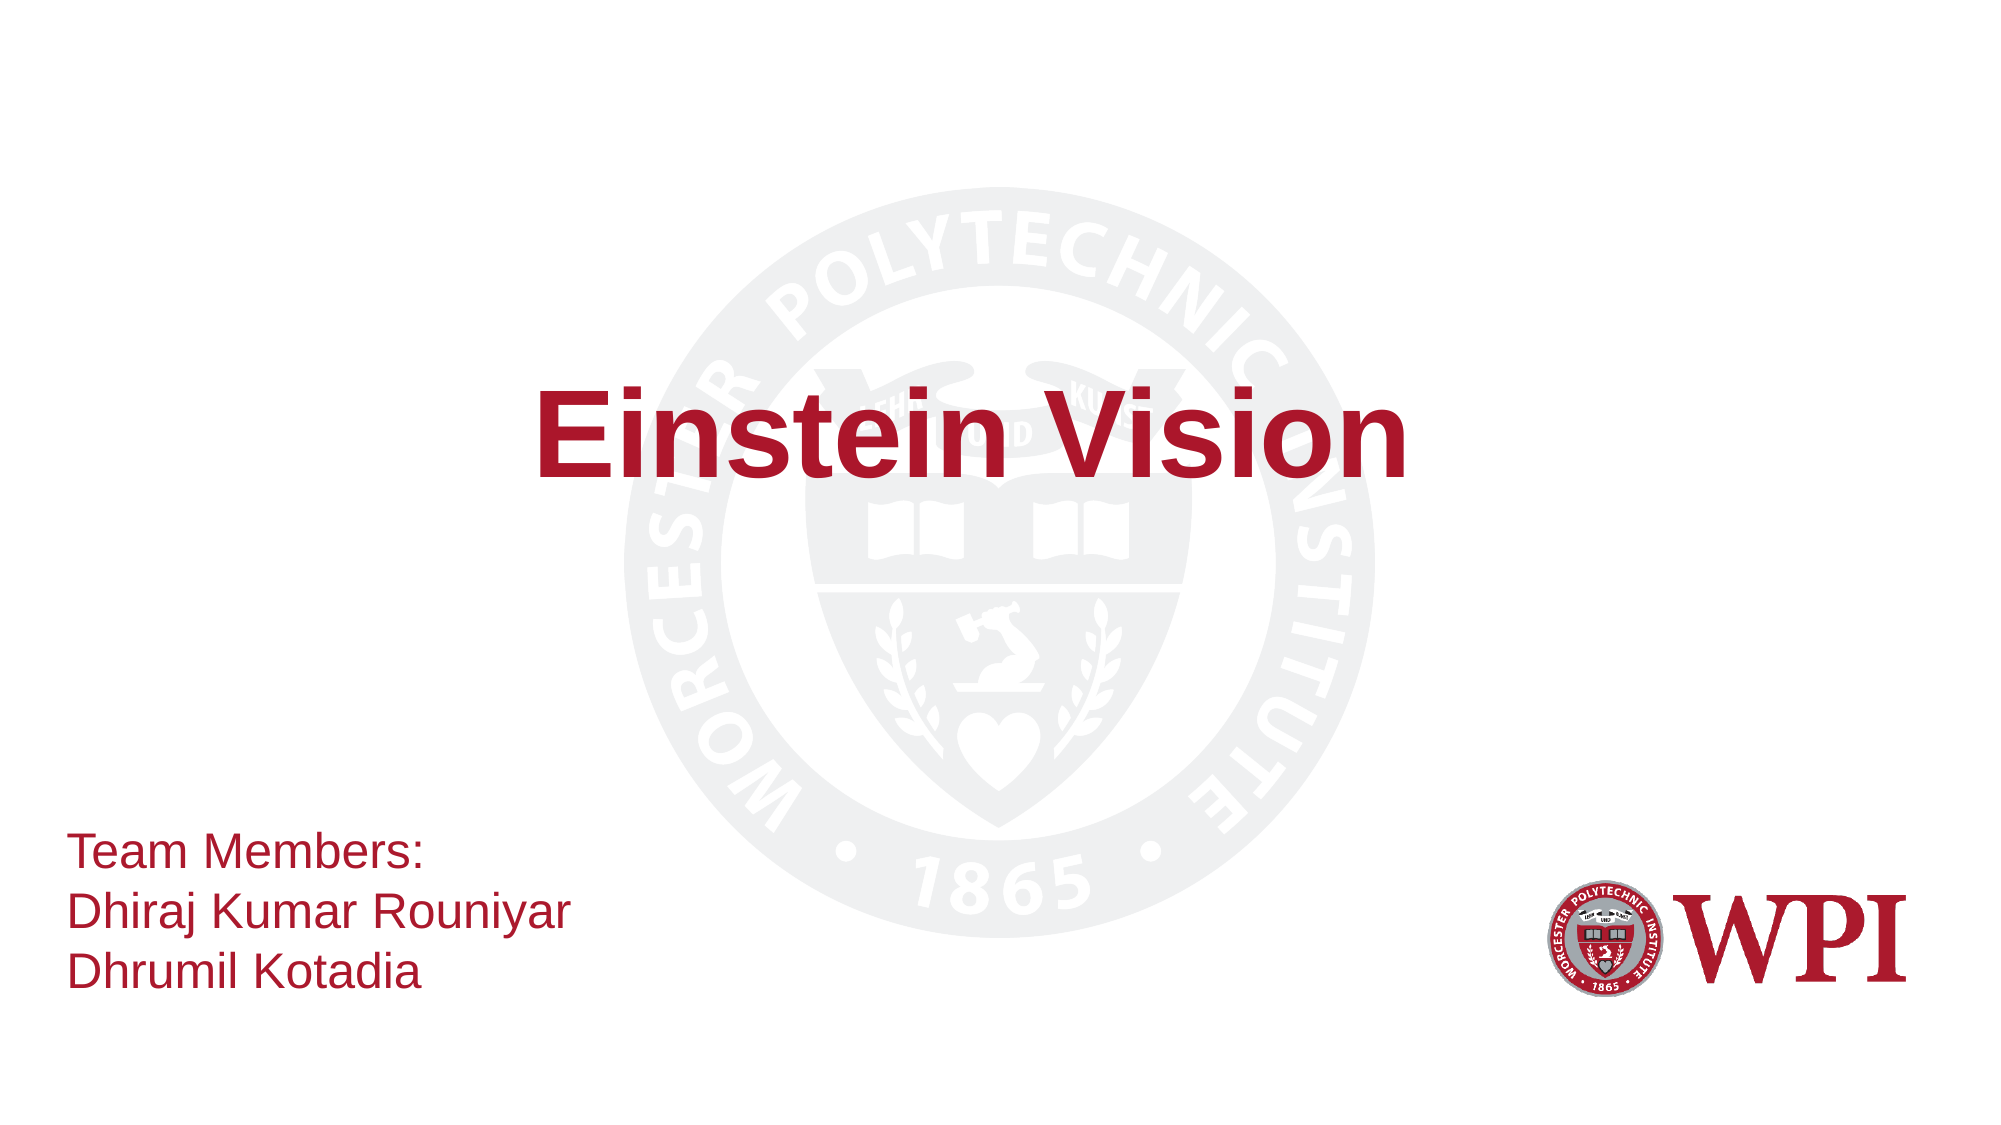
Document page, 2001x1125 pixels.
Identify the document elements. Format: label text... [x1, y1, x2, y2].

text_box Einstein Vision [517, 344, 1480, 510]
text_box Team Members: Dhiraj Kumar Rouniyar Dhrumil Kotadia [51, 810, 895, 1037]
picture [1547, 880, 1906, 998]
text_box [1462, 840, 2000, 1038]
